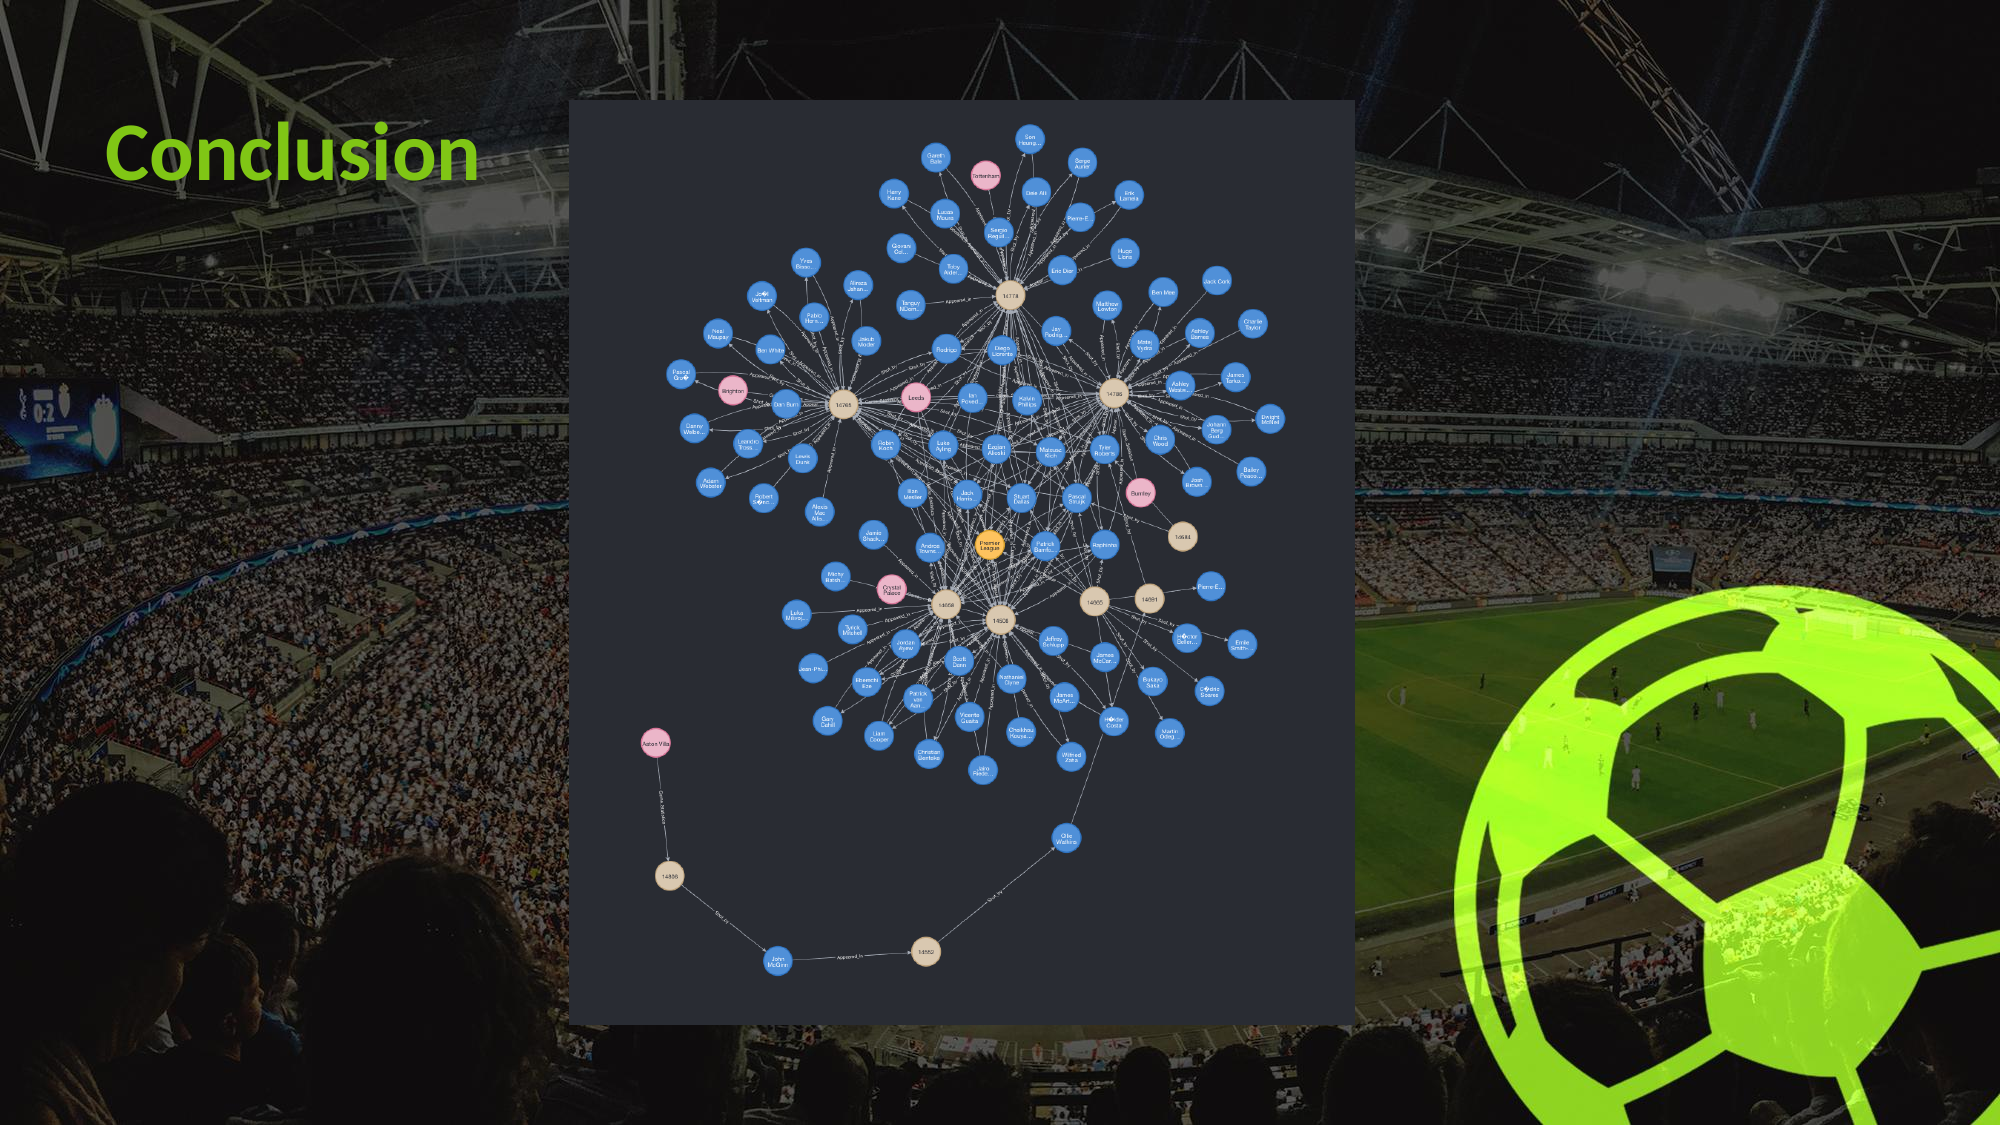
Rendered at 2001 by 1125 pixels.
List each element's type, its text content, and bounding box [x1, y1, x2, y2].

text_box Conclusion [90, 90, 906, 205]
text_box [102, 175, 564, 227]
picture [0, 0, 2000, 1125]
